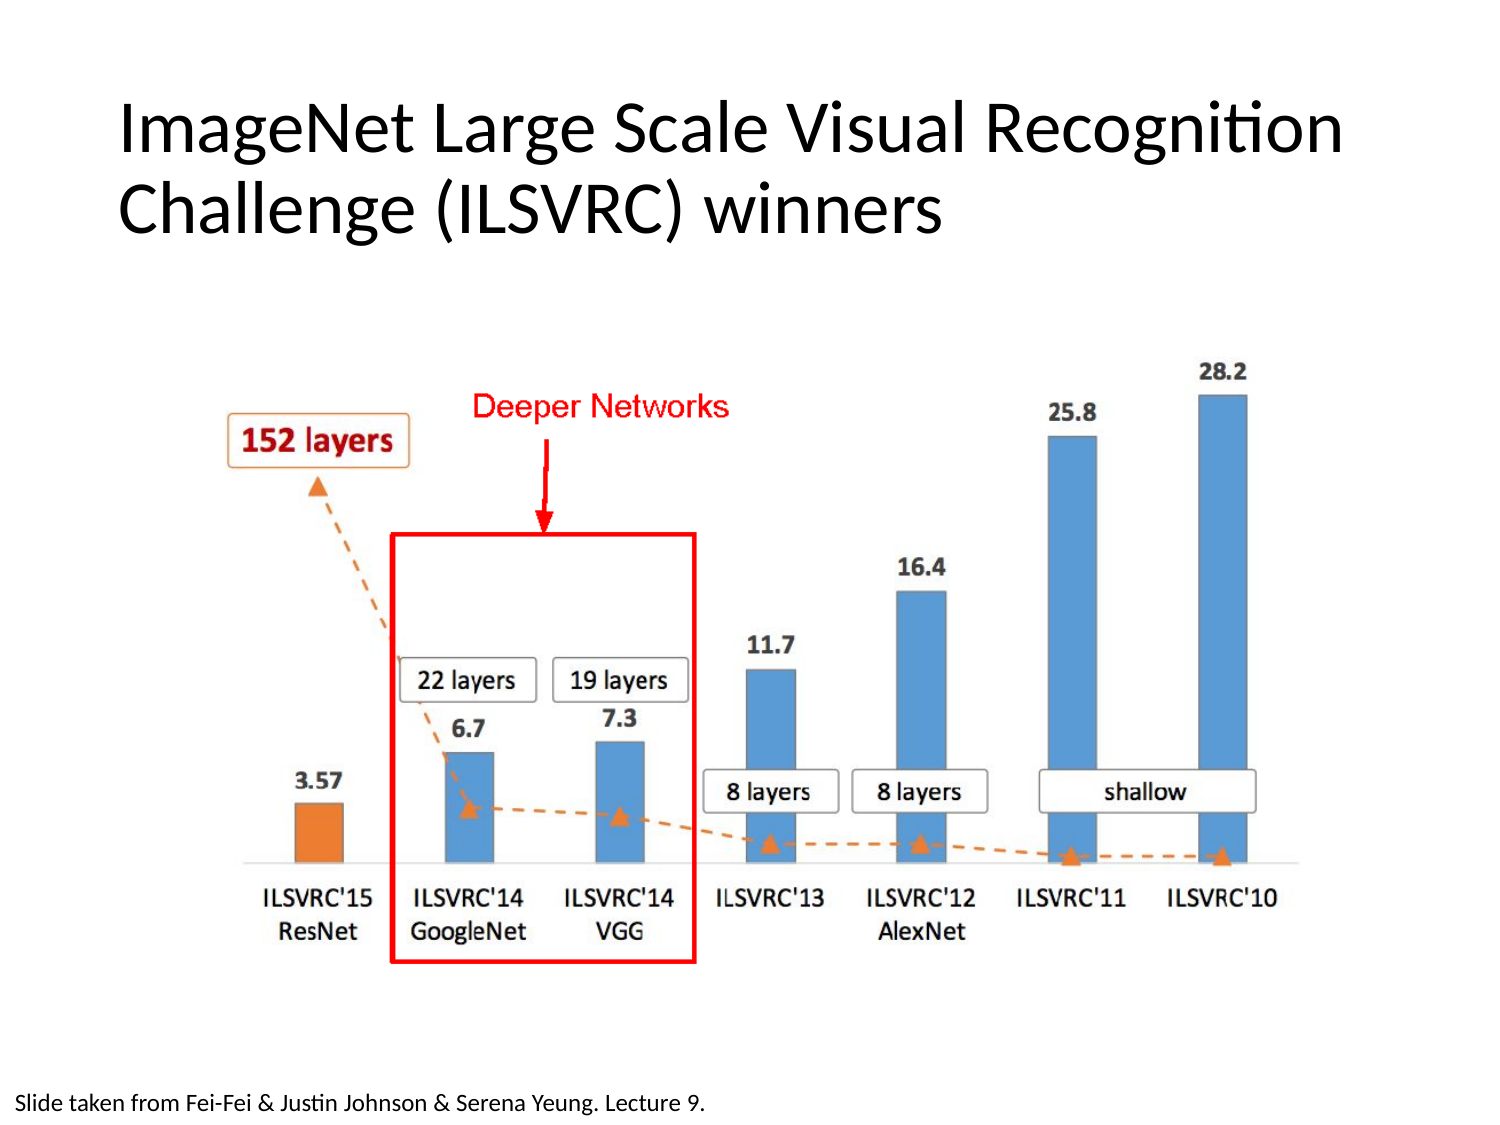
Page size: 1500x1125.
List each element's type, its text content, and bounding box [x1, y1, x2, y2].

text_box Slide taken from Fei-Fei & Justin Johnson & Serena Yeung. Lecture 9. [0, 1079, 1088, 1125]
picture [224, 337, 1325, 977]
title ImageNet Large Scale Visual Recognition Challenge (ILSVRC) winners [103, 59, 1397, 278]
